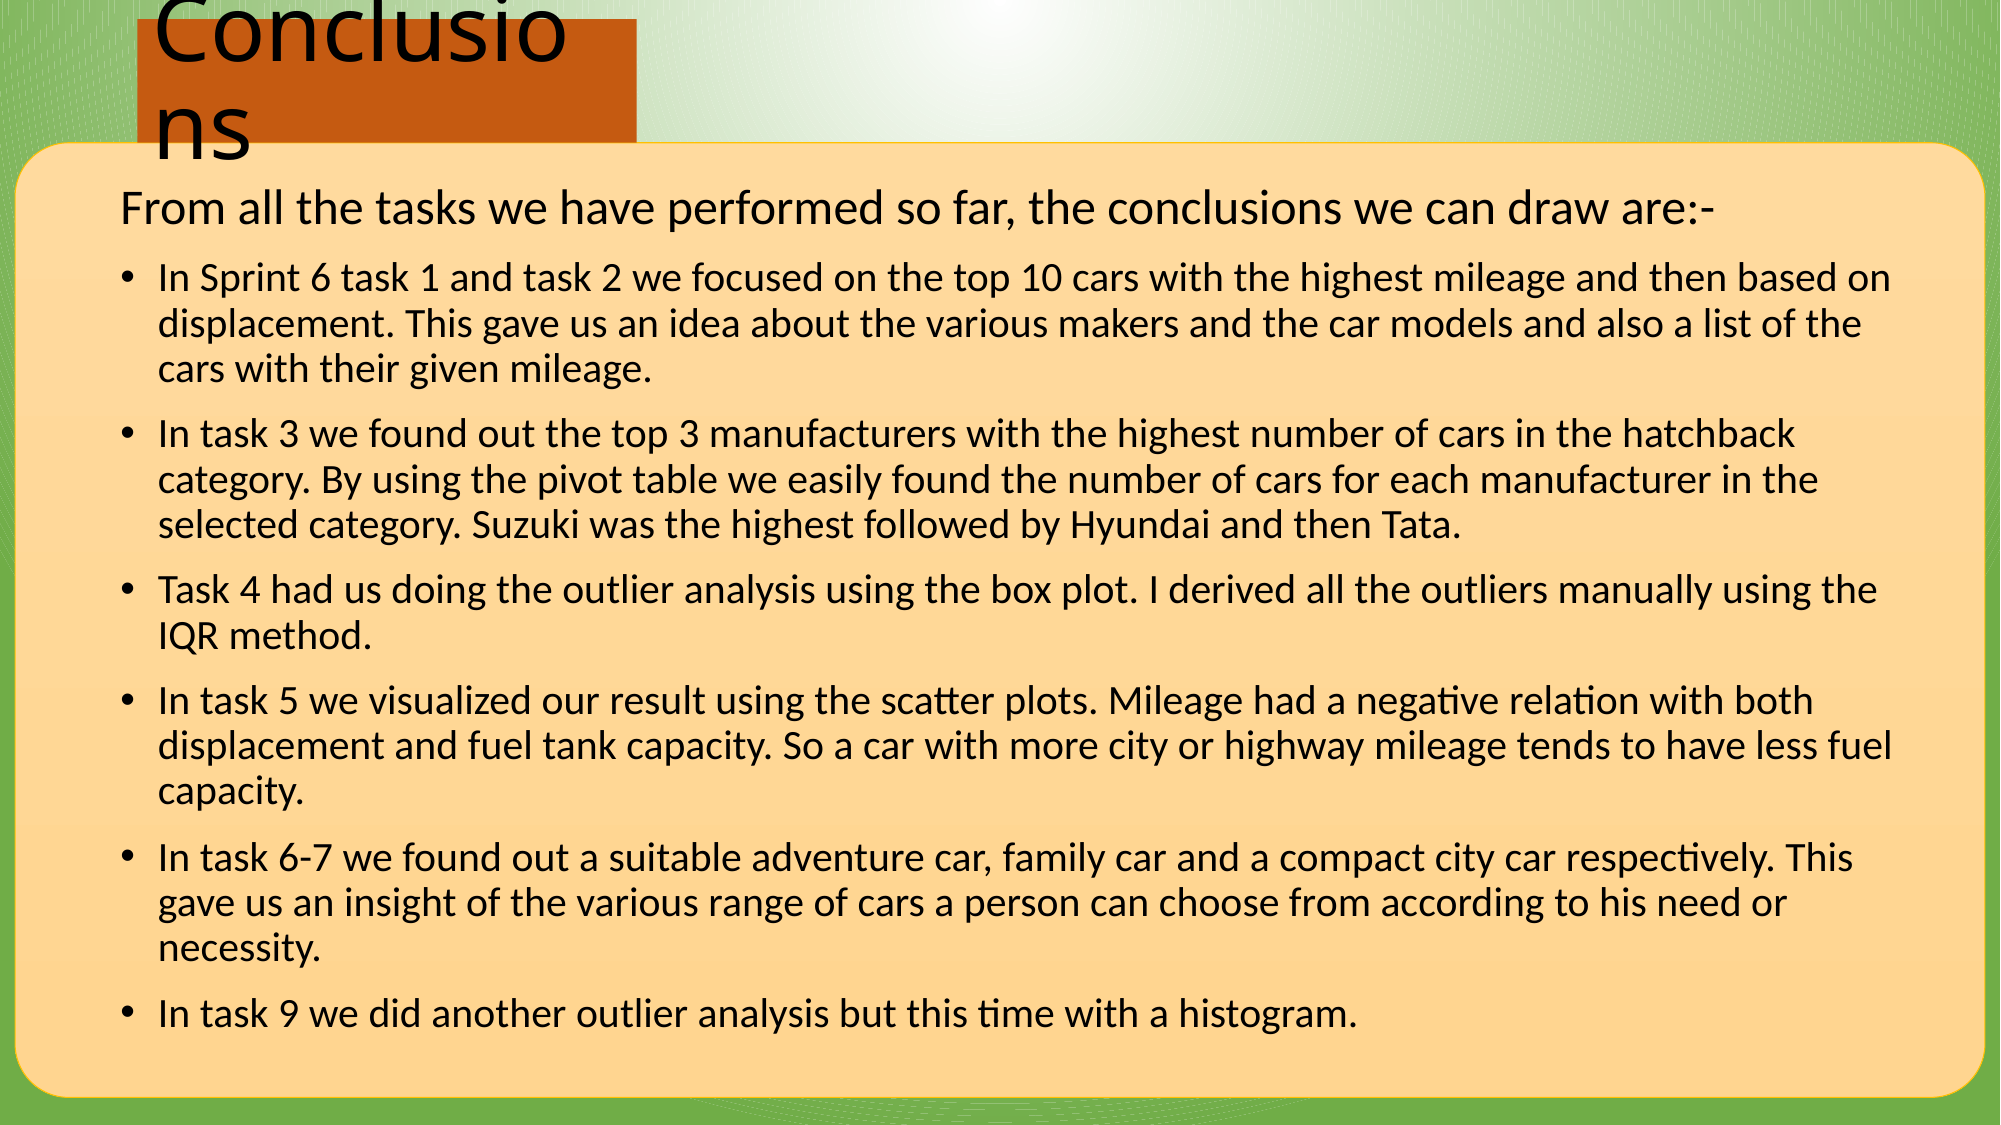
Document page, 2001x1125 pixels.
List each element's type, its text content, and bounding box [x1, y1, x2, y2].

title Conclusions [137, 19, 637, 143]
text_box [14, 142, 1986, 1098]
list From all the tasks we have performed so far, the conclusions we can draw are:- In Sprint 6 task 1 and task 2 we focused on the top 10 cars with the highest mileage and then based on displacement. This gave us an idea about the various makers and the car models and also a list of the cars with their given mileage. In task 3 we found out the top 3 manufacturers with the highest number of cars in the hatchback category. By using the pivot table we easily found the number of cars for each manufacturer in the selected category. Suzuki was the highest followed by Hyundai and then Tata. Task 4 had us doing the outlier analysis using the box plot. I derived all the outliers manually using the IQR method. In task 5 we visualized our result using the scatter plots. Mileage had a negative relation with both displacement and fuel tank capacity. So a car with more city or highway mileage tends to have less fuel capacity. In task 6-7 we found out a suitable adventure car, family car and a compact city car respectively. This gave us an insight of the various range of cars a person can choose from according to his need or necessity. In task 9 we did another outlier analysis but this time with a histogram. [105, 173, 1924, 1076]
